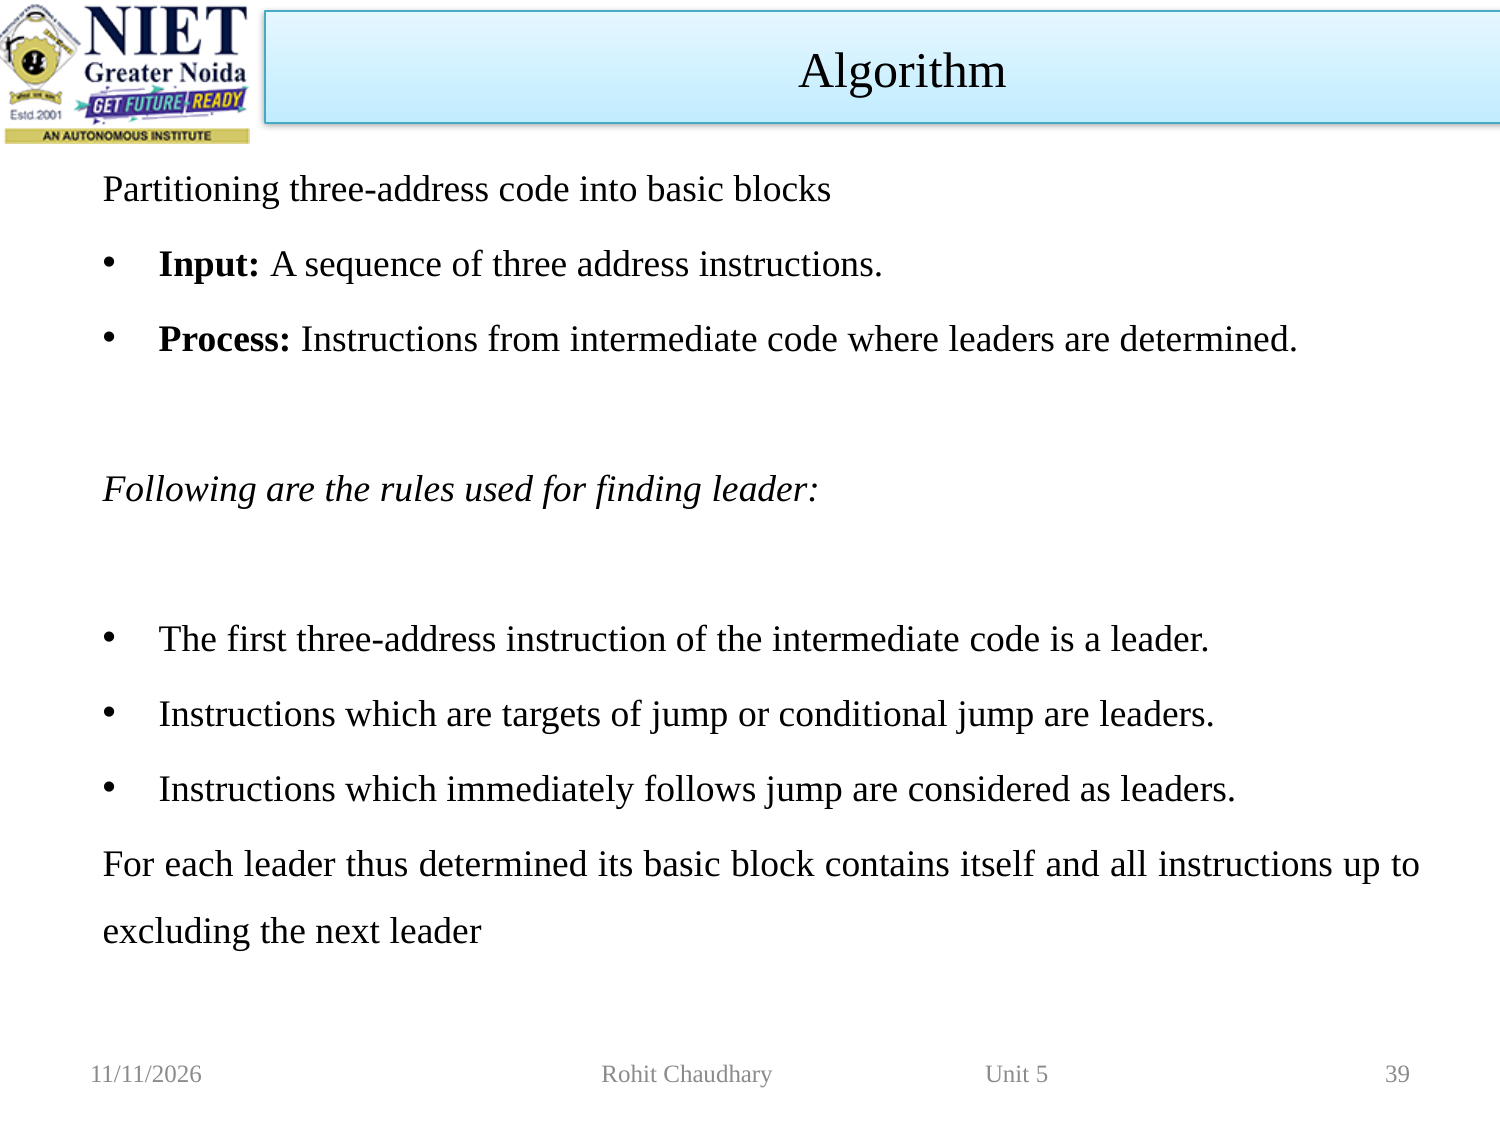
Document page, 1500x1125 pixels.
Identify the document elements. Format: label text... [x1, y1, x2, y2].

slide_number 39 [1238, 1042, 1425, 1103]
picture [0, 4, 250, 144]
text_box Algorithm [264, 10, 1500, 124]
footer Rohit Chaudhary Unit 5 [412, 1042, 1238, 1103]
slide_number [75, 1042, 412, 1103]
list Partitioning three-address code into basic blocks Input: A sequence of three address instructions. Process: Instructions from intermediate code where leaders are determined. Following are the rules used for finding leader: The first three-address instruction of the intermediate code is a leader. Instructions which are targets of jump or conditional jump are leaders. Instructions which immediately follows jump are considered as leaders. For each leader thus determined its basic block contains itself and all instructions up to excluding the next leader [87, 134, 1438, 1022]
